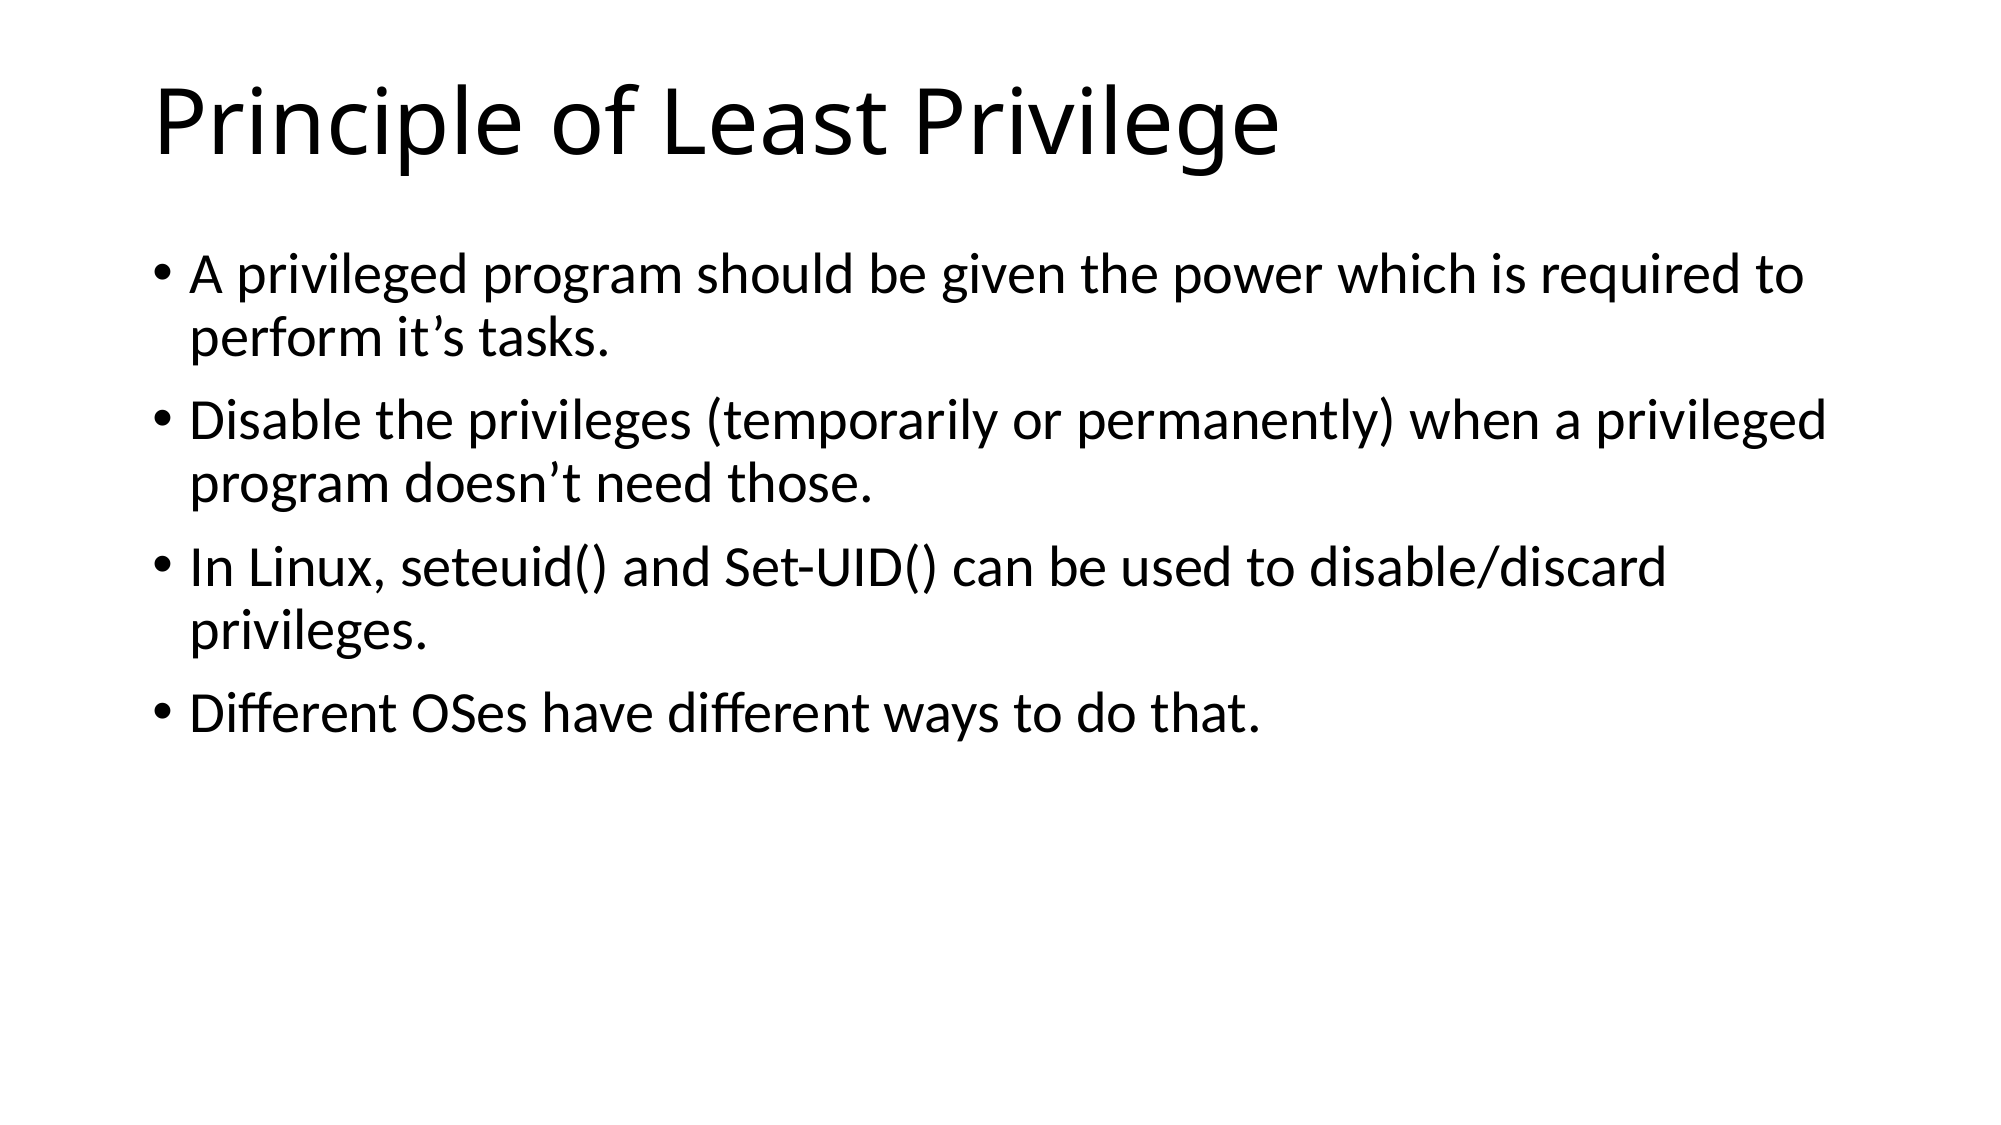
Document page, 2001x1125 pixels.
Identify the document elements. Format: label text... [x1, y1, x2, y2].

list A privileged program should be given the power which is required to perform it’s tasks. Disable the privileges (temporarily or permanently) when a privileged program doesn’t need those. In Linux, seteuid() and Set-UID() can be used to disable/discard privileges. Different OSes have different ways to do that. [137, 235, 1863, 1014]
title Principle of Least Privilege [137, 41, 1863, 209]
